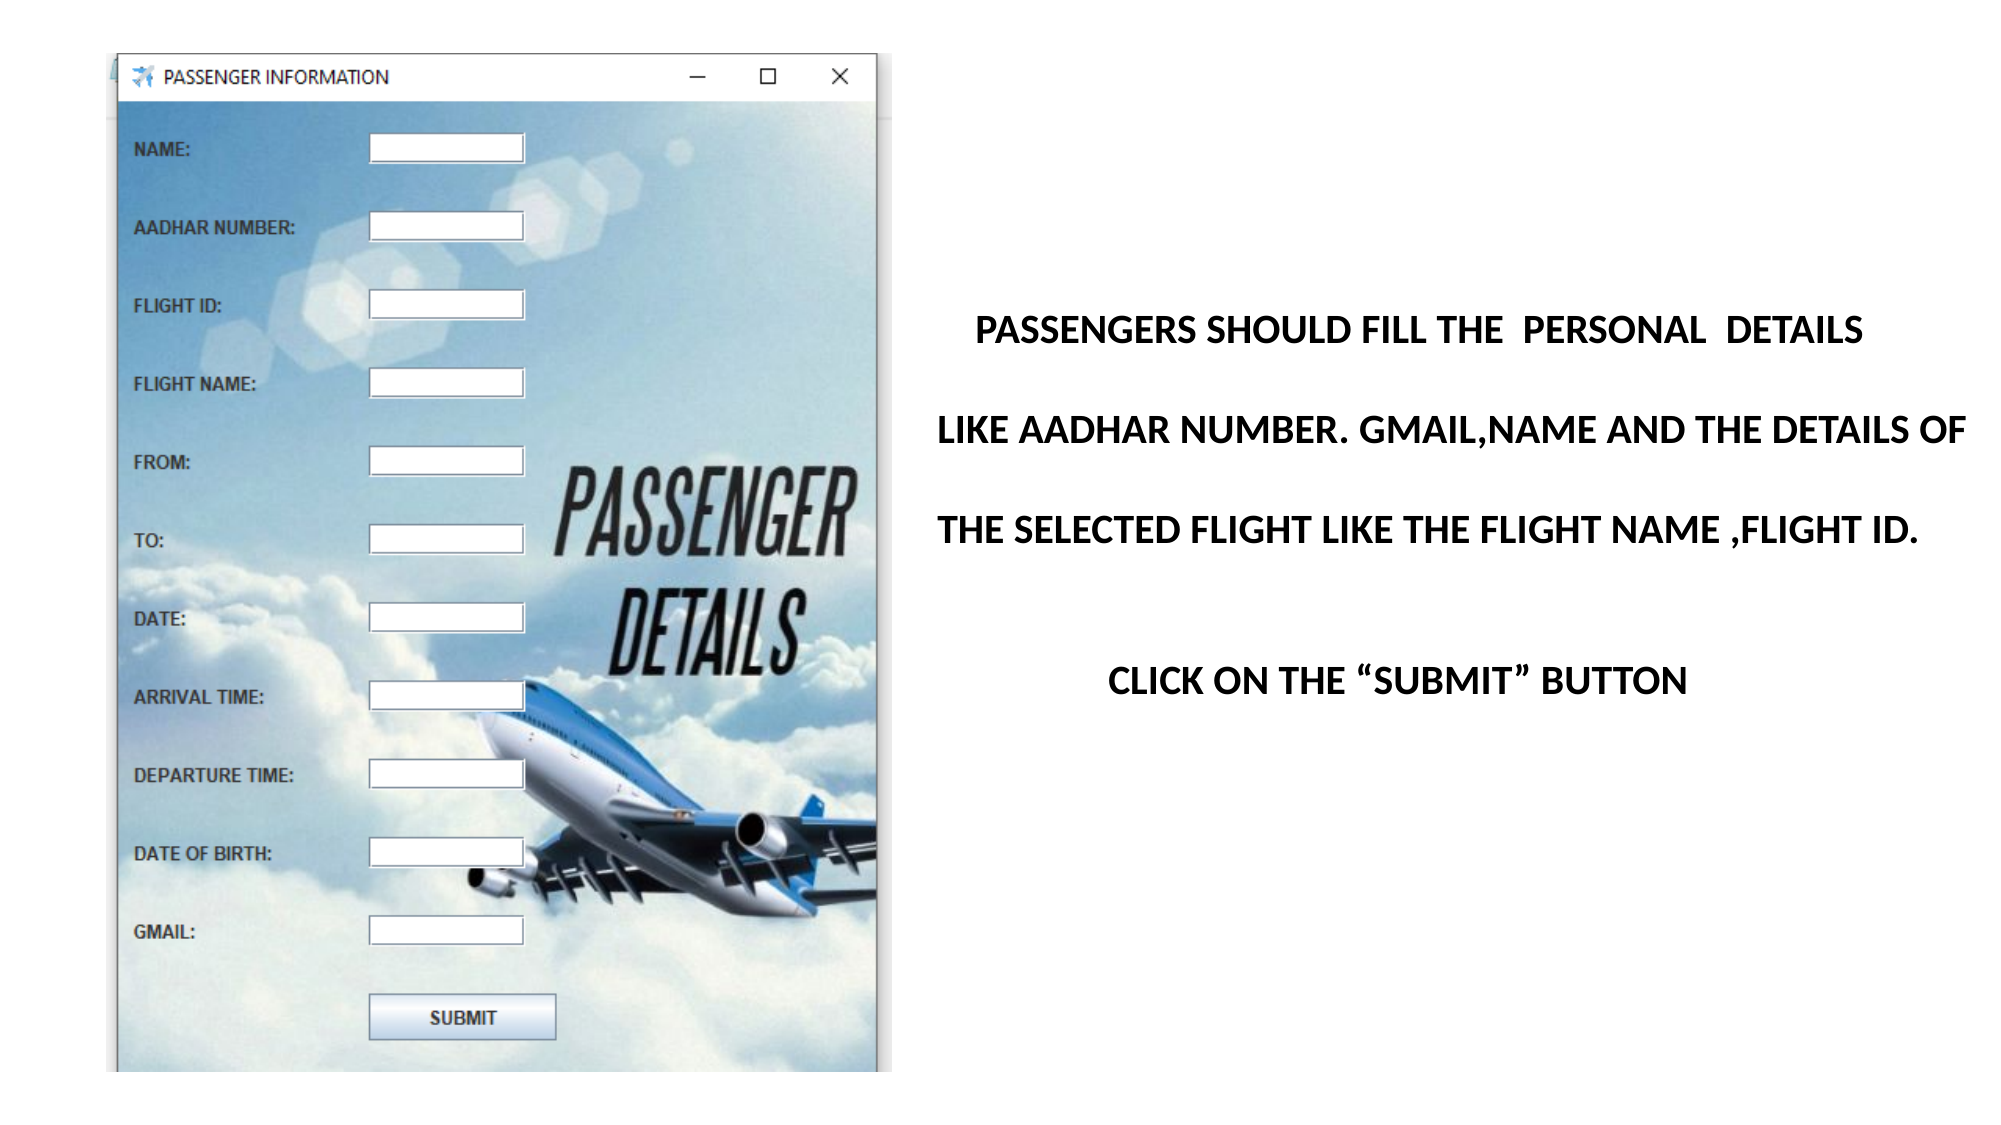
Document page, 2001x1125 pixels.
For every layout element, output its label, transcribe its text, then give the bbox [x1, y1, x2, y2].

text_box PASSENGERS SHOULD FILL THE PERSONAL DETAILS LIKE AADHAR NUMBER. GMAIL,NAME AND THE DETAILS OF THE SELECTED FLIGHT LIKE THE FLIGHT NAME ,FLIGHT ID. CLICK ON THE “SUBMIT” BUTTON [922, 294, 2000, 710]
picture [106, 53, 892, 1072]
